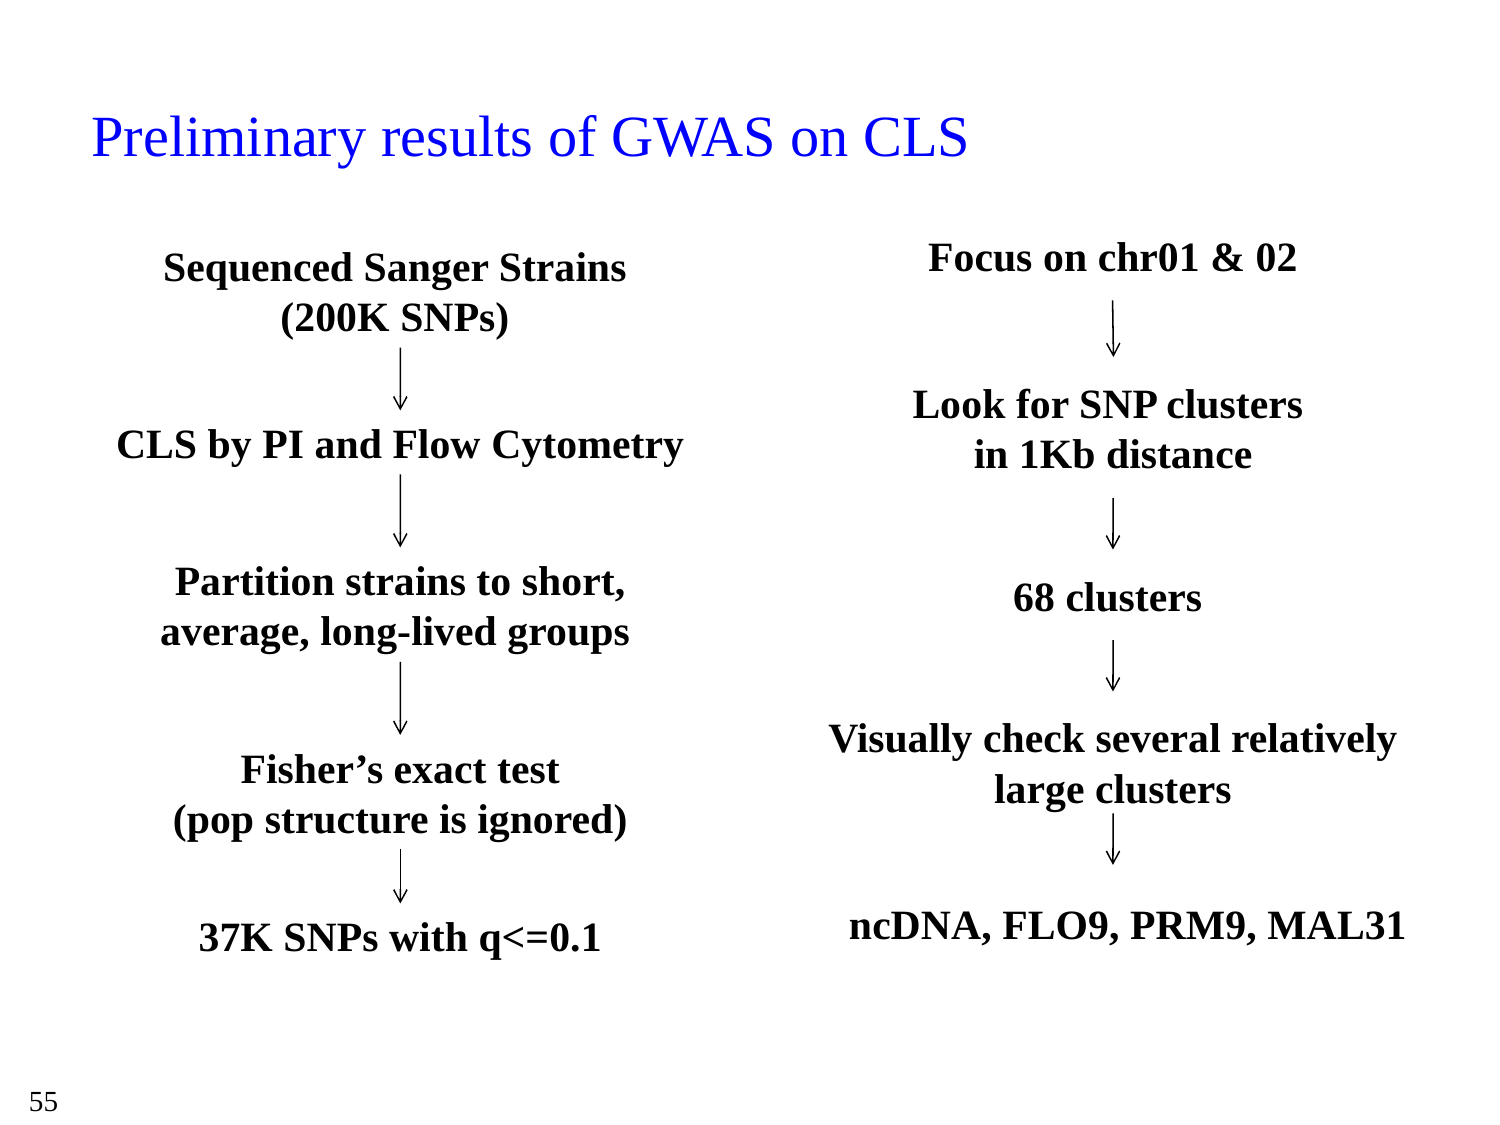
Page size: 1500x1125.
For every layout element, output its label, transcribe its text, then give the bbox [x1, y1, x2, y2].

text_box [56, 222, 1431, 969]
title Preliminary results of GWAS on CLS [76, 39, 1352, 220]
